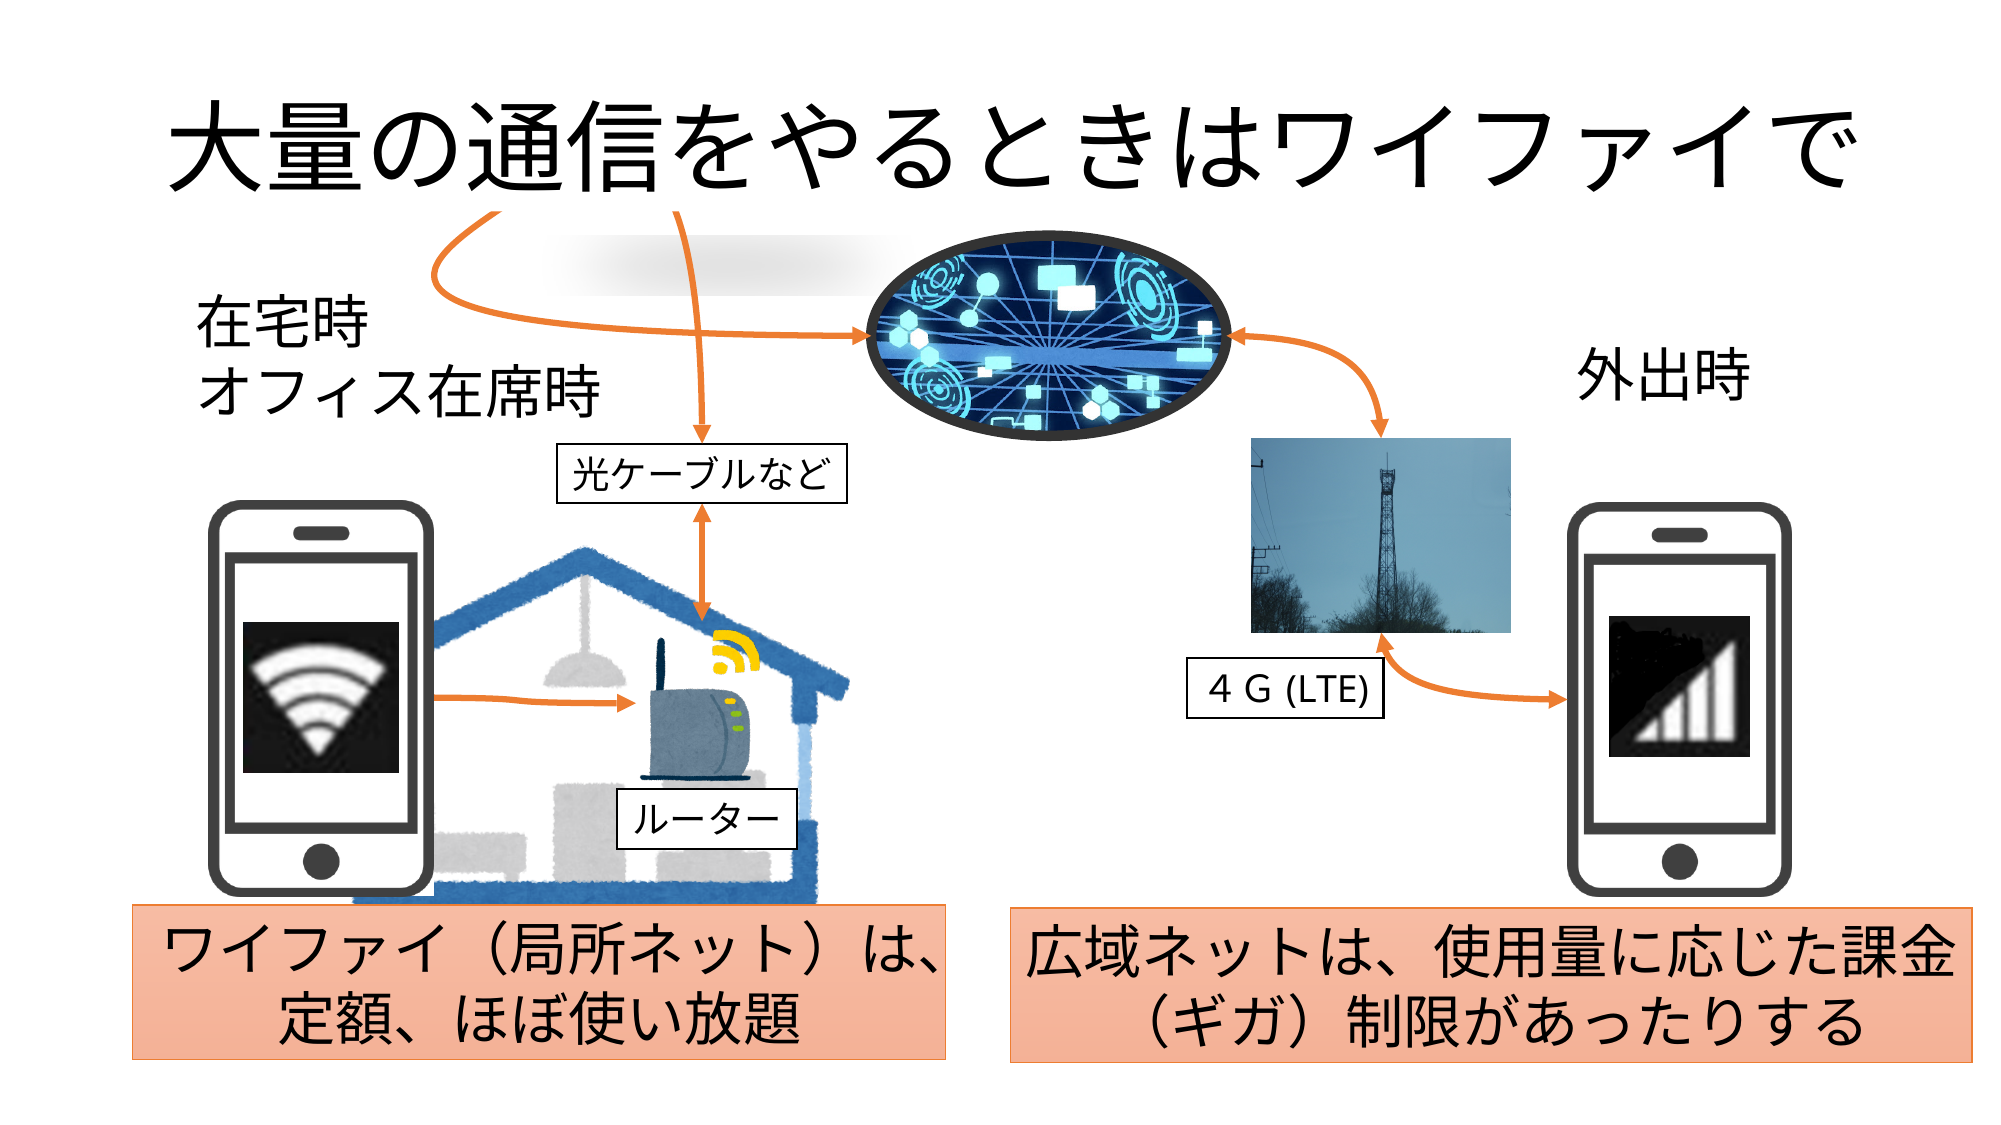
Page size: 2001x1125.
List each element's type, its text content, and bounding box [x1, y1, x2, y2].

text_box ４Ｇ(LTE) [1186, 657, 1385, 719]
picture [871, 235, 1227, 436]
text_box 広域ネットは、使用量に応じた課金 （ギガ）制限があったりする [1010, 907, 1973, 1063]
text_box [732, 305, 841, 475]
picture [208, 500, 880, 931]
text_box 在宅時 オフィス在席時 [180, 277, 617, 433]
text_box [1252, 309, 1355, 465]
text_box 光ケーブルなど [556, 443, 848, 504]
picture [1251, 438, 1511, 633]
text_box 外出時 [1562, 330, 1767, 415]
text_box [1381, 632, 1568, 700]
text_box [434, 697, 636, 704]
picture [1567, 502, 1792, 897]
text_box ワイファイ（局所ネット）は、 定額、ほぼ使い放題 [132, 904, 946, 1060]
text_box 大量の通信をやるときはワイファイで [132, 76, 1898, 212]
